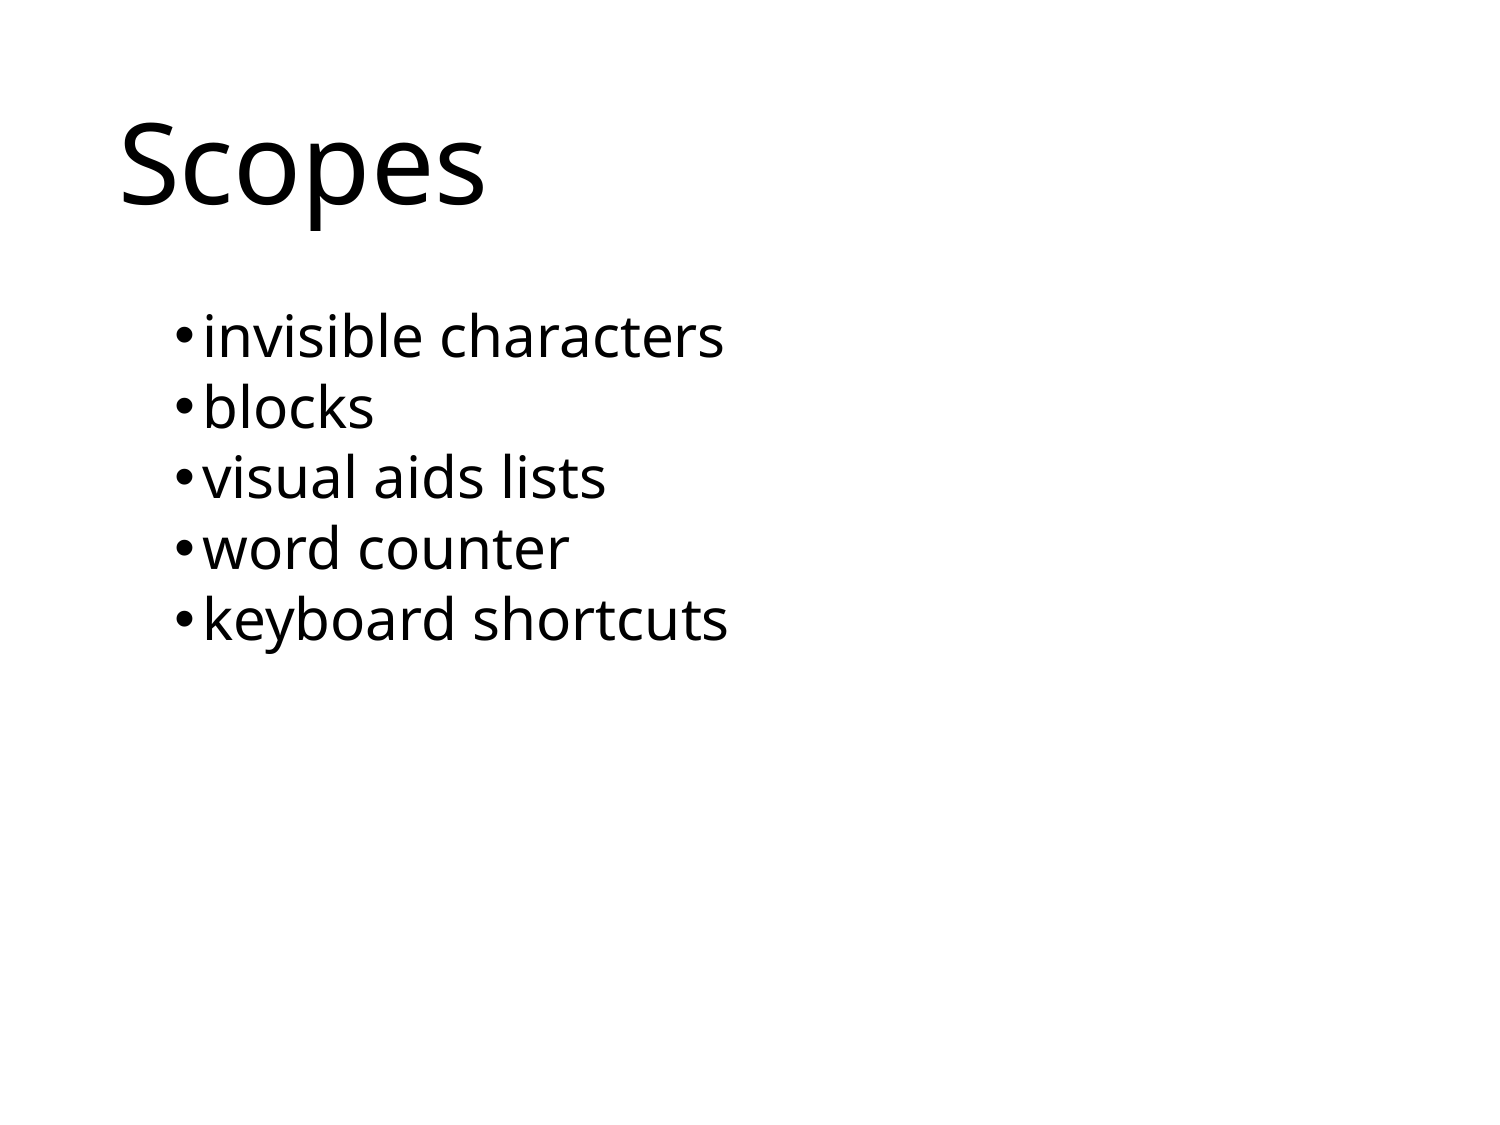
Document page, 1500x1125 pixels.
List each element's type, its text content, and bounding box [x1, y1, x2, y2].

list invisible characters blocks visual aids lists word counter keyboard shortcuts [103, 299, 1397, 1014]
title Scopes [103, 59, 1397, 278]
